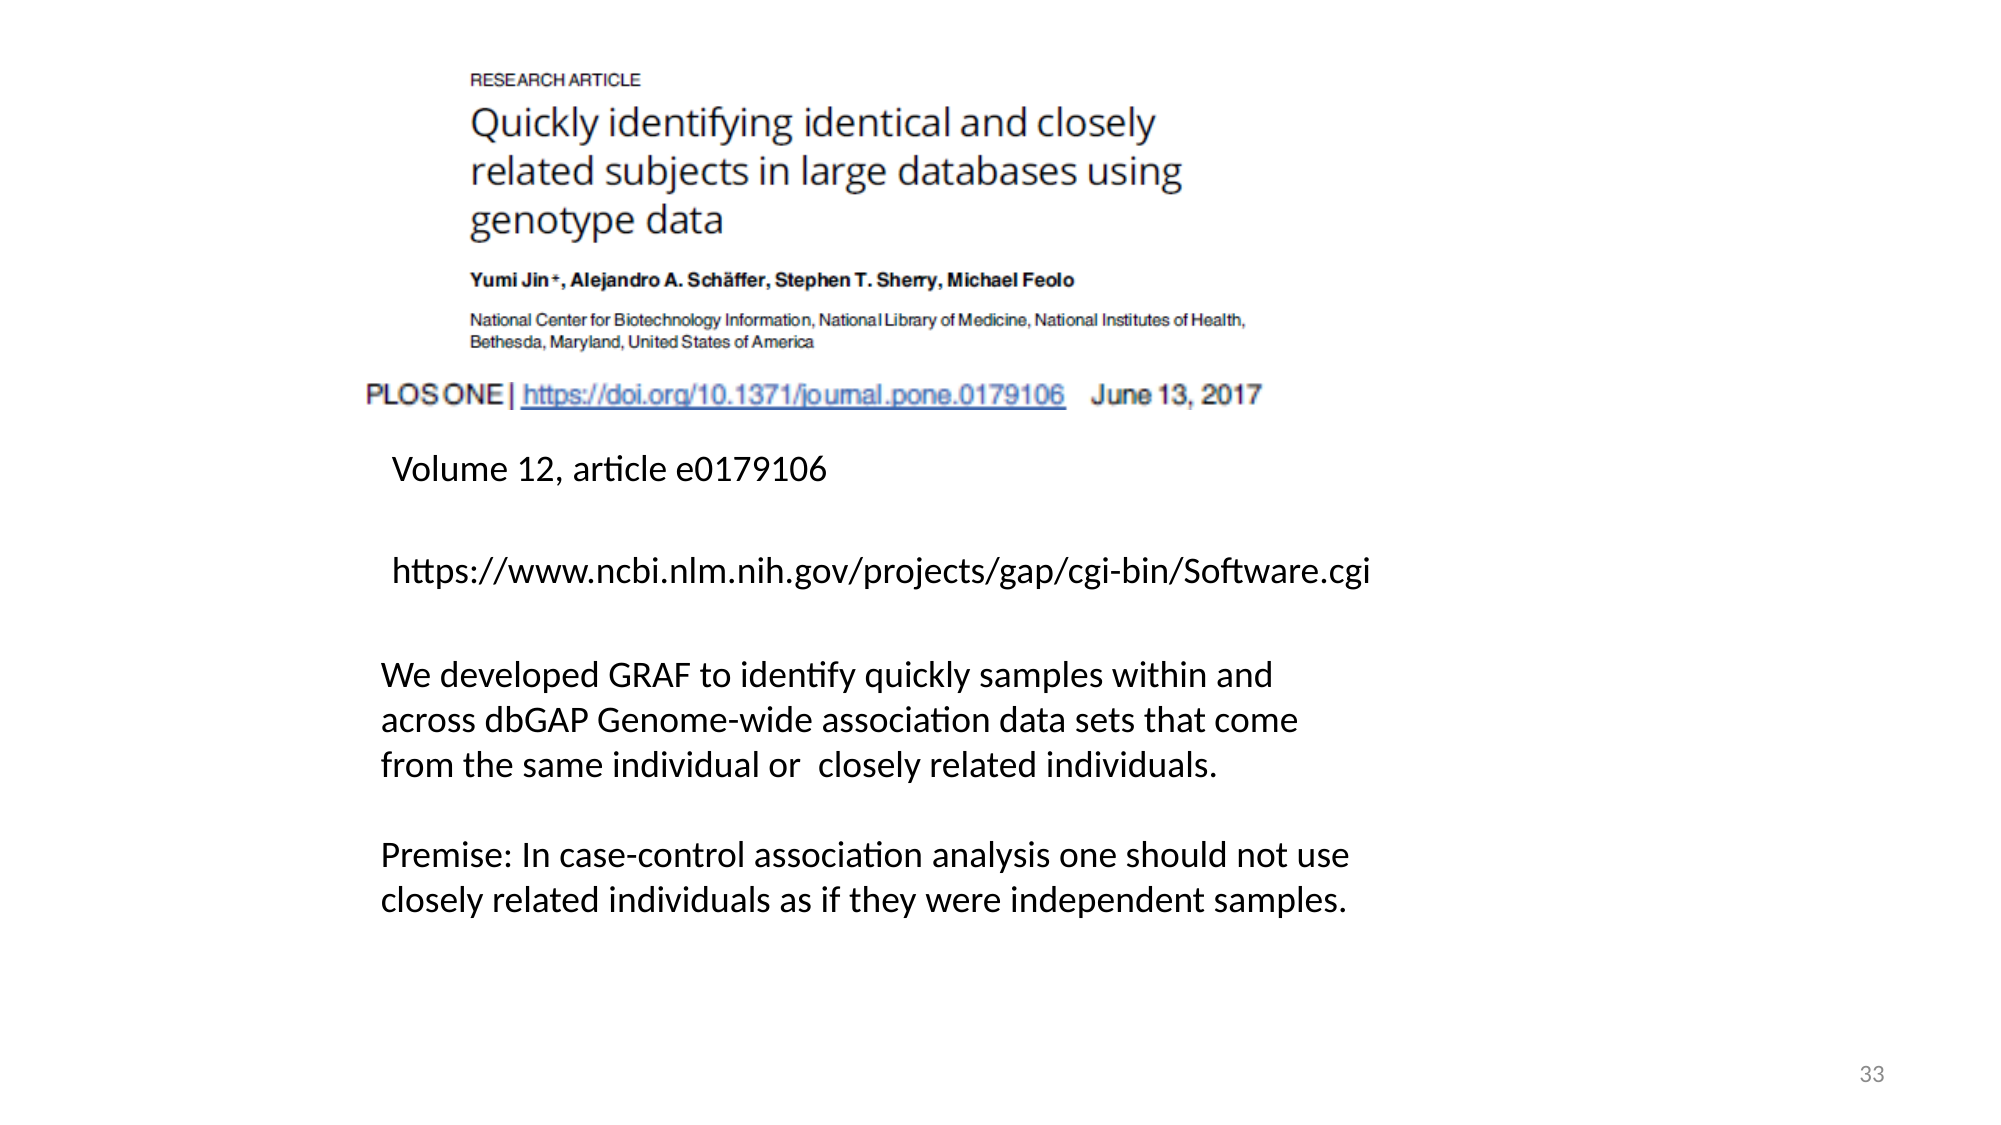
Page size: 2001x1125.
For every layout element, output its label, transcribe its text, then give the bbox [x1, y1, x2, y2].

text_box https://www.ncbi.nlm.nih.gov/projects/gap/cgi-bin/Software.cgi [377, 538, 1422, 599]
picture [453, 54, 1321, 359]
text_box Volume 12, article e0179106 [377, 437, 1102, 497]
slide_number 33 [1433, 1042, 1900, 1103]
picture [365, 382, 1285, 411]
text_box We developed GRAF to identify quickly samples within and across dbGAP Genome-wide association data sets that come from the same individual or closely related individuals. Premise: In case-control association analysis one should not use closely related individuals as if they were independent samples. [366, 642, 1376, 928]
